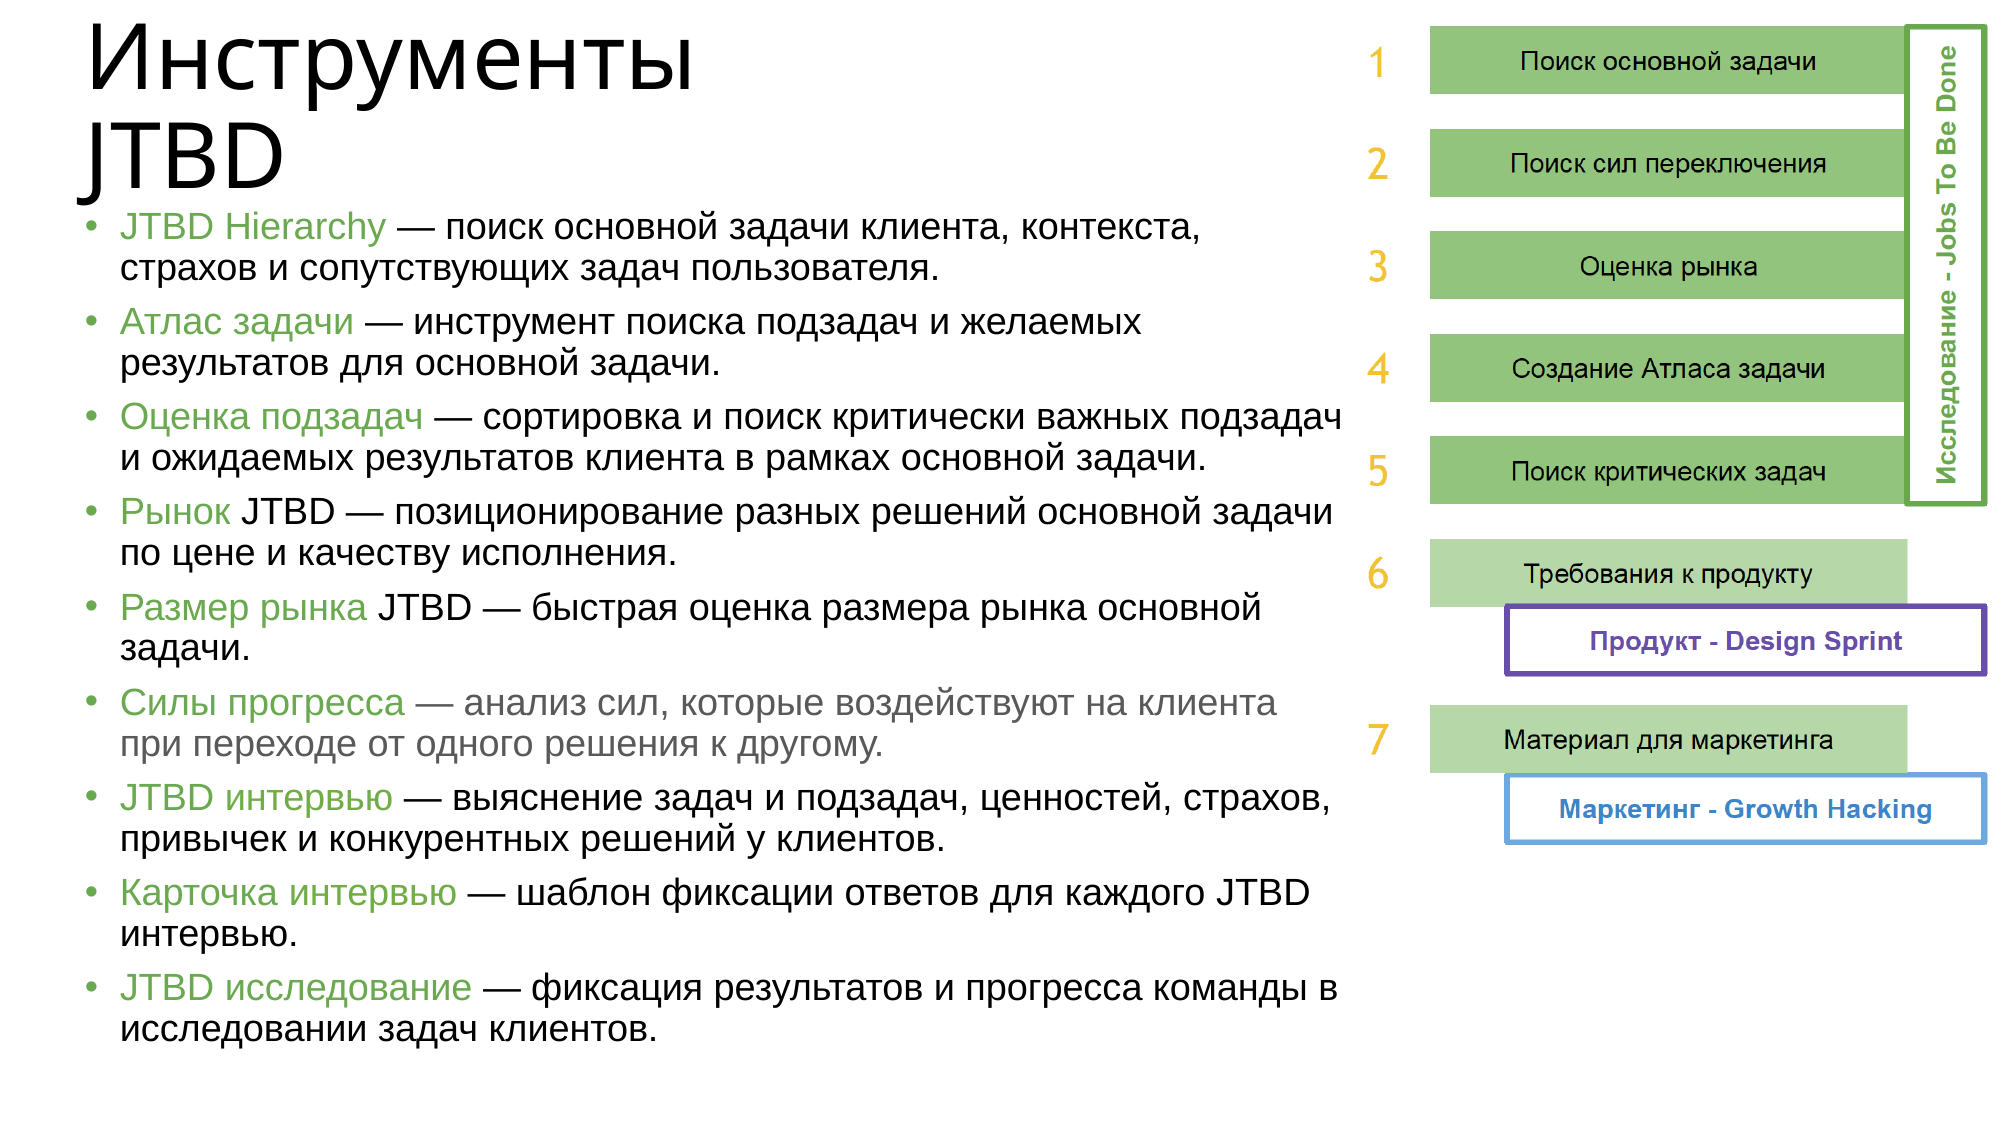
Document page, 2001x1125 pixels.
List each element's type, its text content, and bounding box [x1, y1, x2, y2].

picture [1358, 0, 2000, 860]
list JTBD Hierarchy — поиск основной задачи клиента, контекста, страхов и сопутствующих задач пользователя. Атлас задачи — инструмент поиска подзадач и желаемых результатов для основной задачи. Оценка подзадач — сортировка и поиск критически важных подзадач и ожидаемых результатов клиента в рамках основной задачи. Рынок JTBD — позиционирование разных решений основной задачи по цене и качеству исполнения. Размер рынка JTBD — быстрая оценка размера рынка основной задачи. Силы прогресса — анализ сил, которые воздействуют на клиента при переходе от одного решения к другому. JTBD интервью — выяснение задач и подзадач, ценностей, страхов, привычек и конкурентных решений у клиентов. Карточка интервью — шаблон фиксации ответов для каждого JTBD интервью. JTBD исследование — фиксация результатов и прогресса команды в исследовании задач клиентов. [70, 199, 1359, 1094]
title Инструменты JTBD [70, 52, 835, 167]
